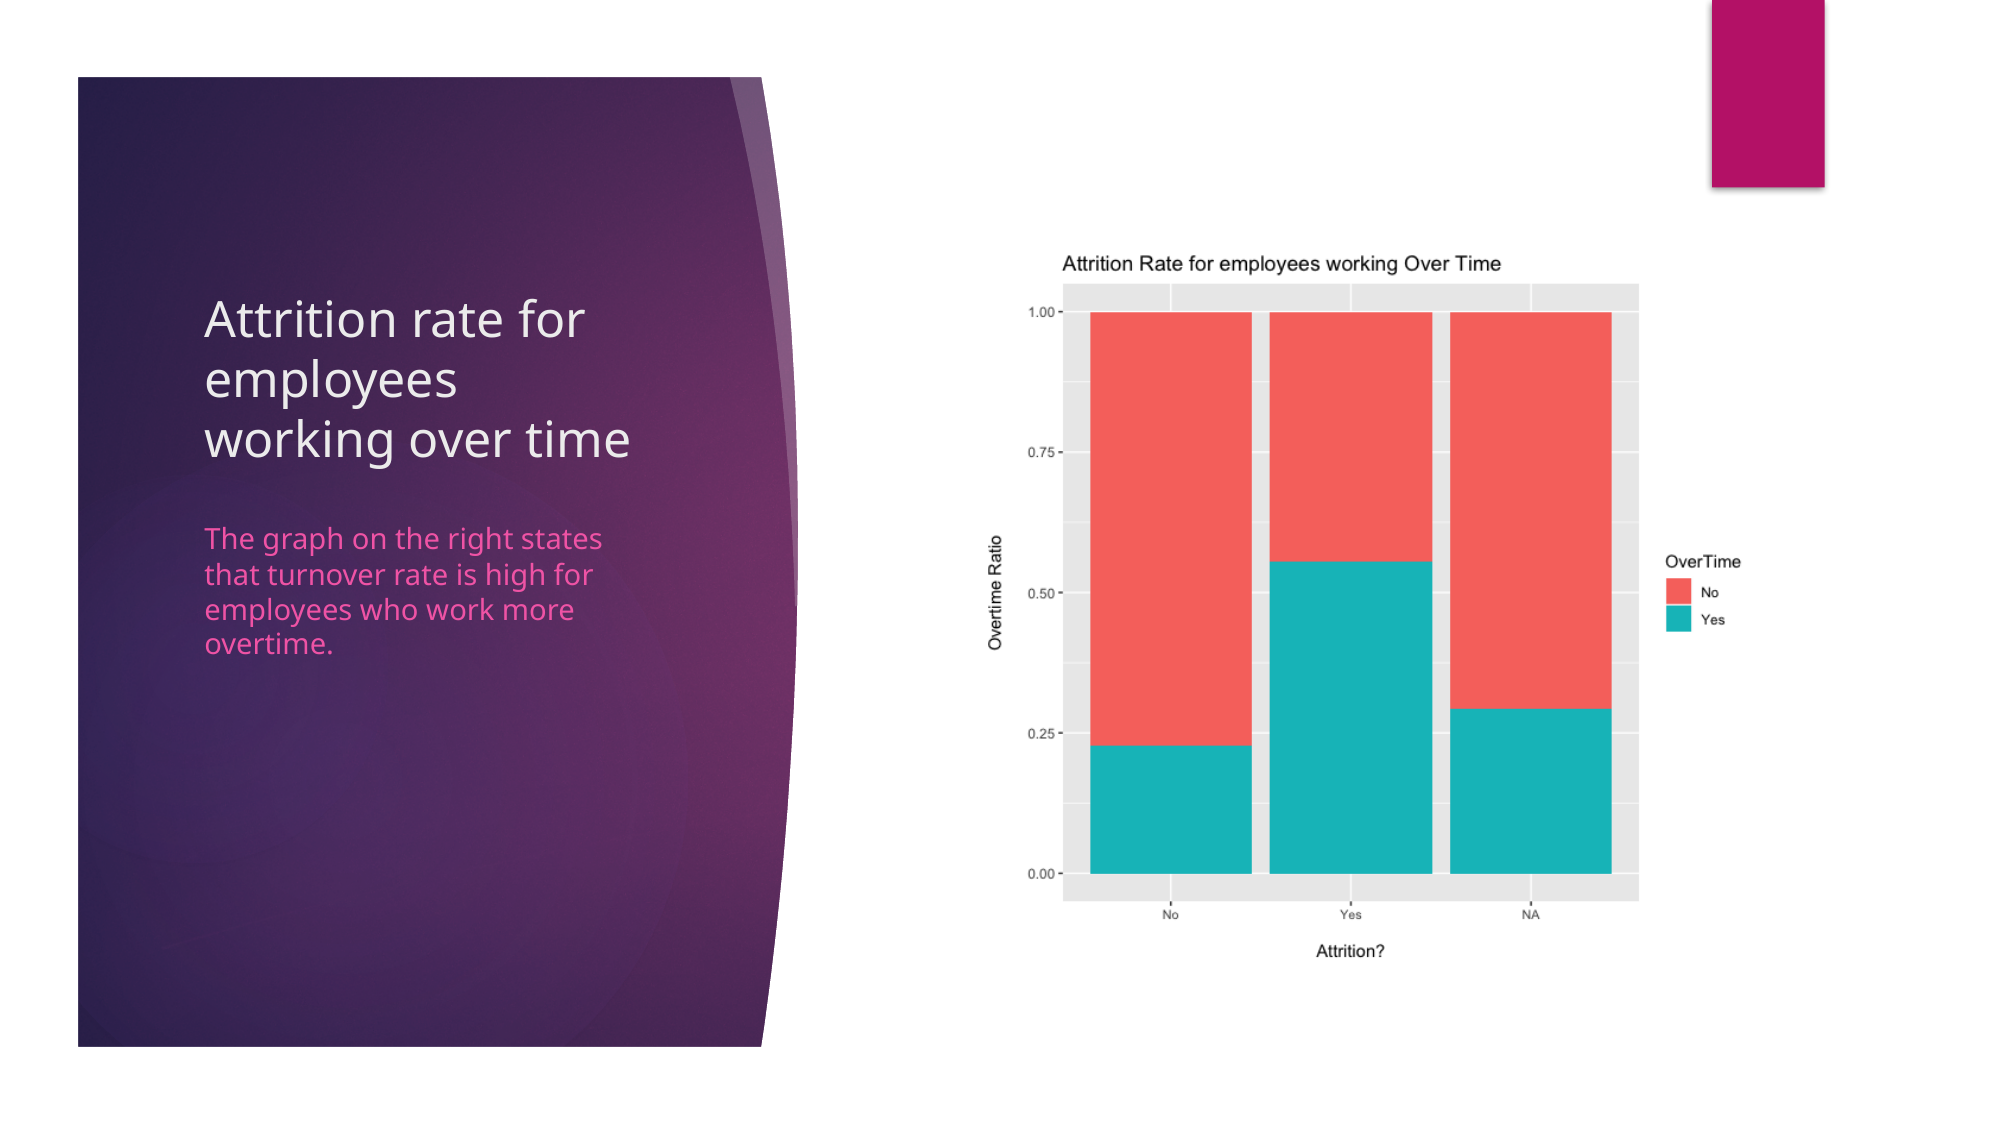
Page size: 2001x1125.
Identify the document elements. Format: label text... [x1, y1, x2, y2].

picture [980, 247, 1759, 969]
title Attrition rate for employees working over time [189, 212, 648, 475]
list The graph on the right states that turnover rate is high for employees who work more overtime. [189, 513, 648, 989]
